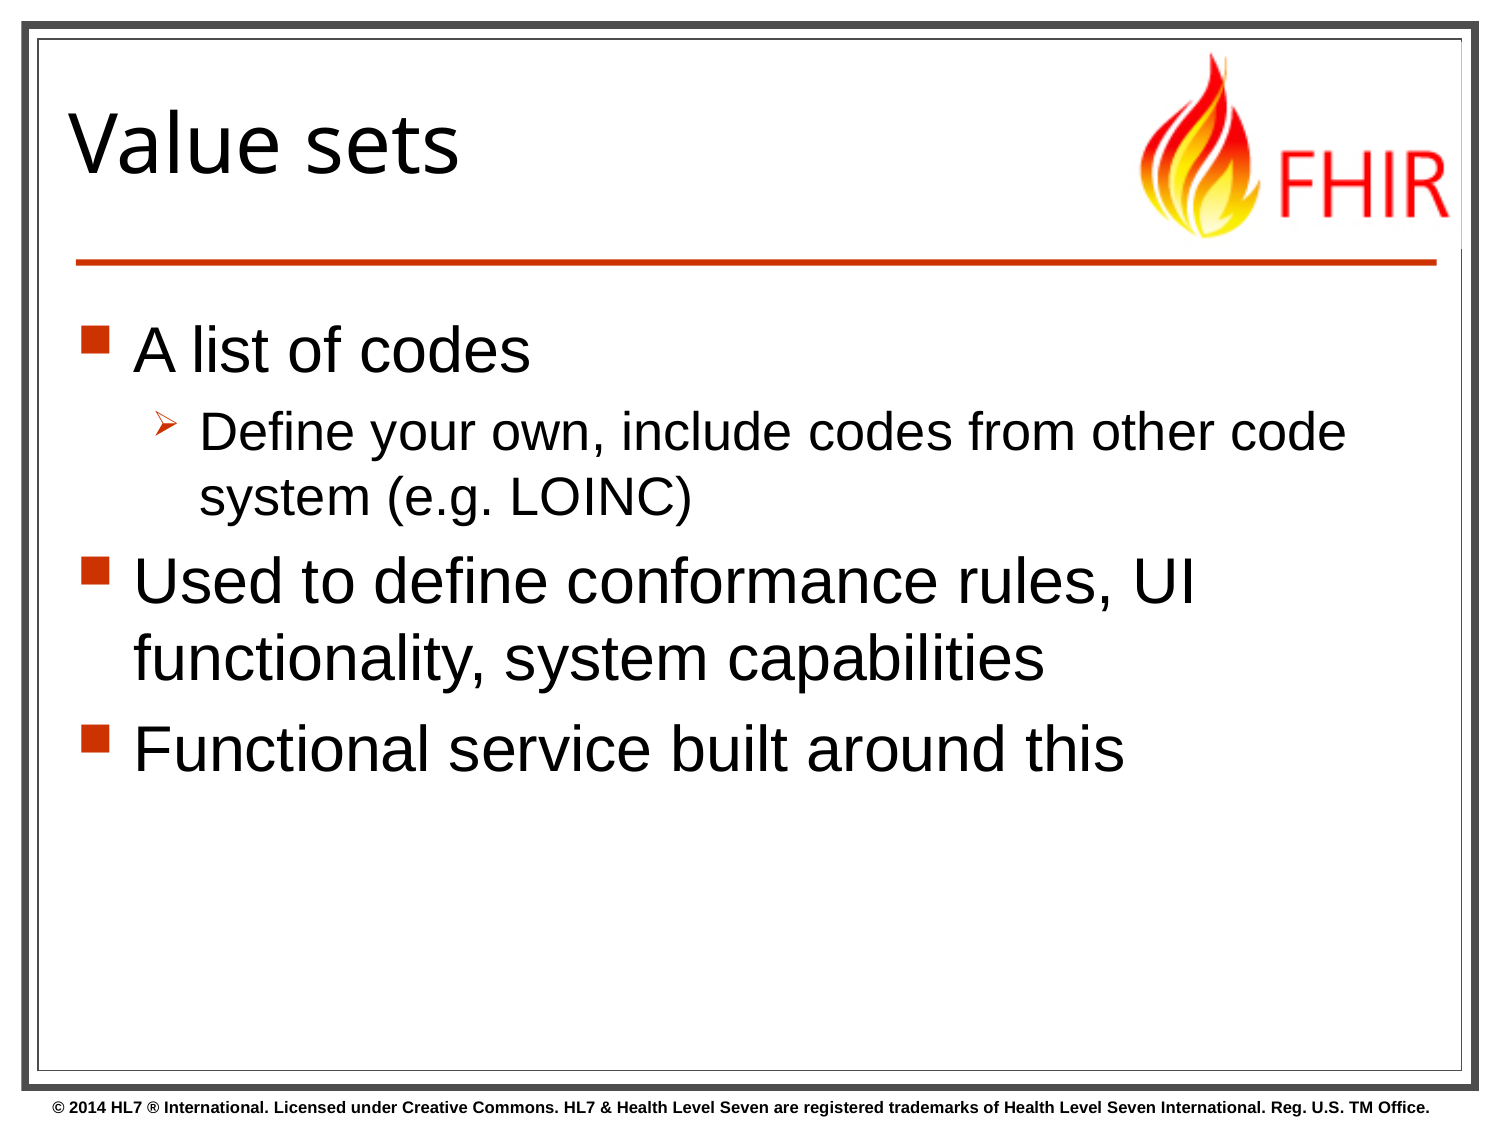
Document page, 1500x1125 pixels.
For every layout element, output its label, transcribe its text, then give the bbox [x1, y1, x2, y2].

title Value sets [53, 54, 1128, 244]
list A list of codes Define your own, include codes from other code system (e.g. LOINC) Used to define conformance rules, UI functionality, system capabilities Functional service built around this [62, 299, 1438, 1035]
picture [1128, 42, 1462, 249]
